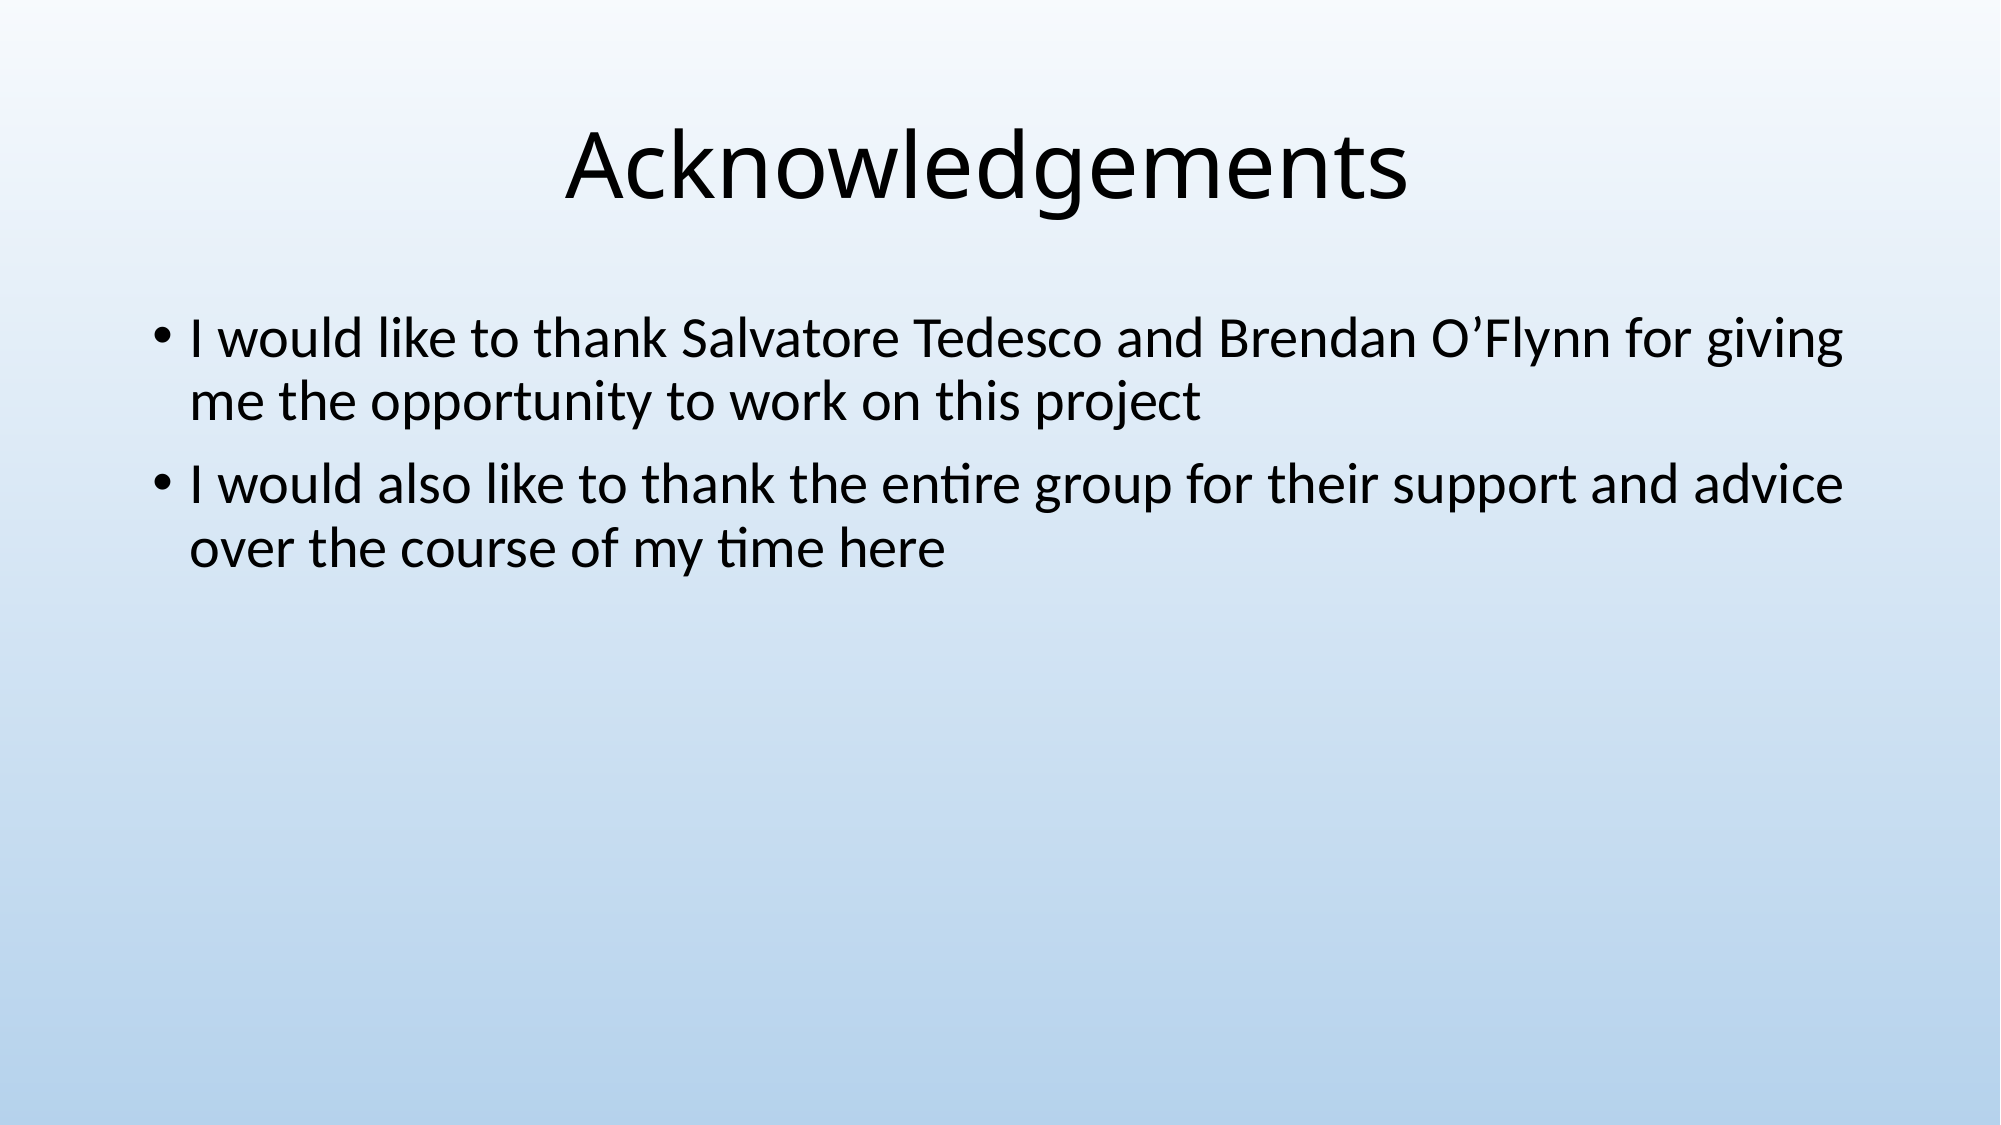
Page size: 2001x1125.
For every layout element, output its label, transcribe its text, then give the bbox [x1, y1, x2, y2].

list I would like to thank Salvatore Tedesco and Brendan O’Flynn for giving me the opportunity to work on this project I would also like to thank the entire group for their support and advice over the course of my time here [137, 299, 1863, 1014]
title Acknowledgements [137, 59, 1863, 278]
